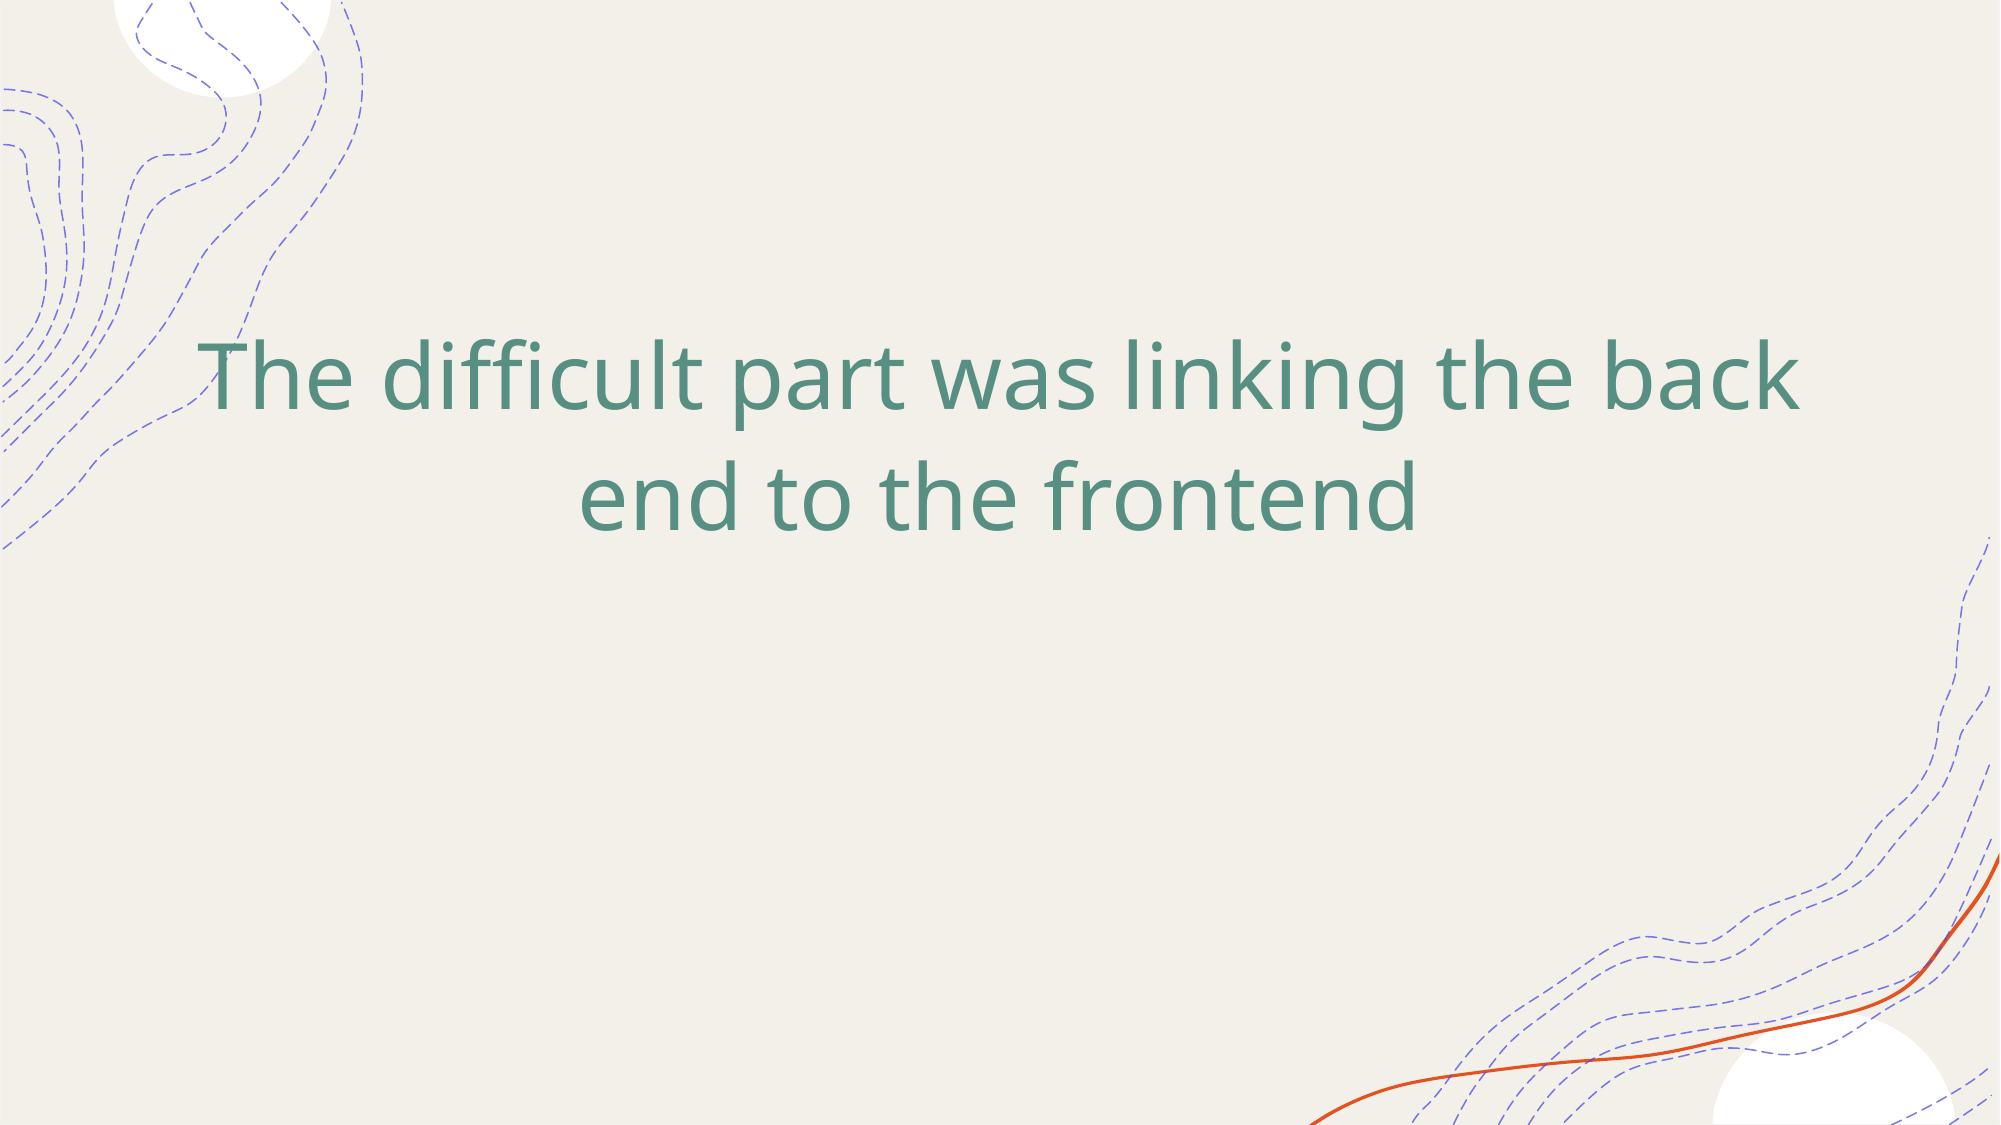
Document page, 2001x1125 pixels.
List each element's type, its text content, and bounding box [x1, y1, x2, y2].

list The difficult part was linking the back end to the frontend [137, 299, 1863, 1014]
